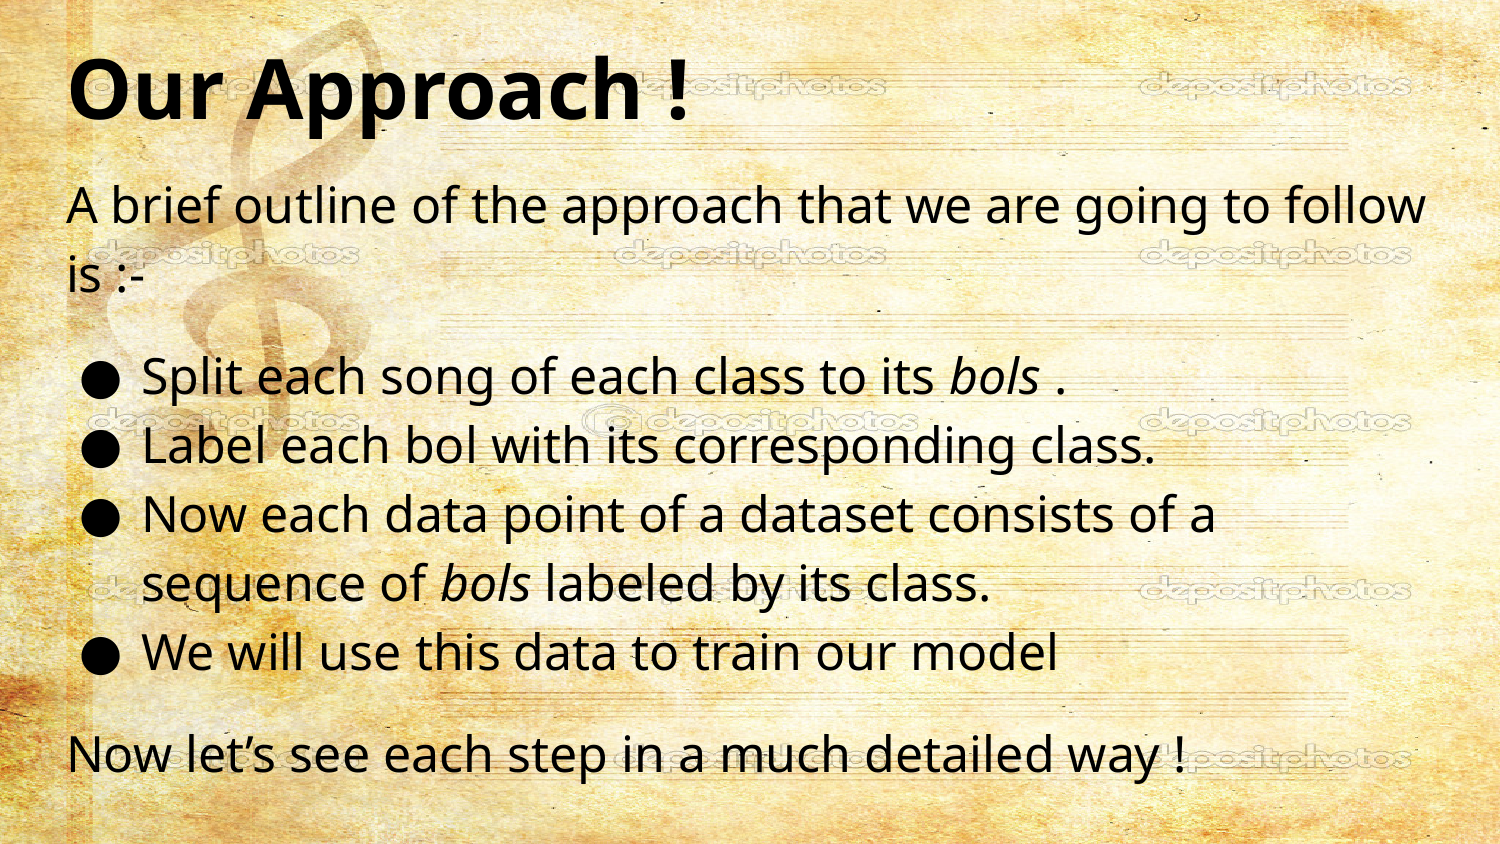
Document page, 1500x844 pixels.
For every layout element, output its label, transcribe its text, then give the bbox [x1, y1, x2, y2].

list A brief outline of the approach that we are going to follow is :- Split each song of each class to its bols . Label each bol with its corresponding class. Now each data point of a dataset consists of a sequence of bols labeled by its class. We will use this data to train our model Now let’s see each step in a much detailed way ! [51, 149, 1449, 833]
picture [0, 0, 1500, 844]
title Our Approach ! [51, 21, 1449, 115]
